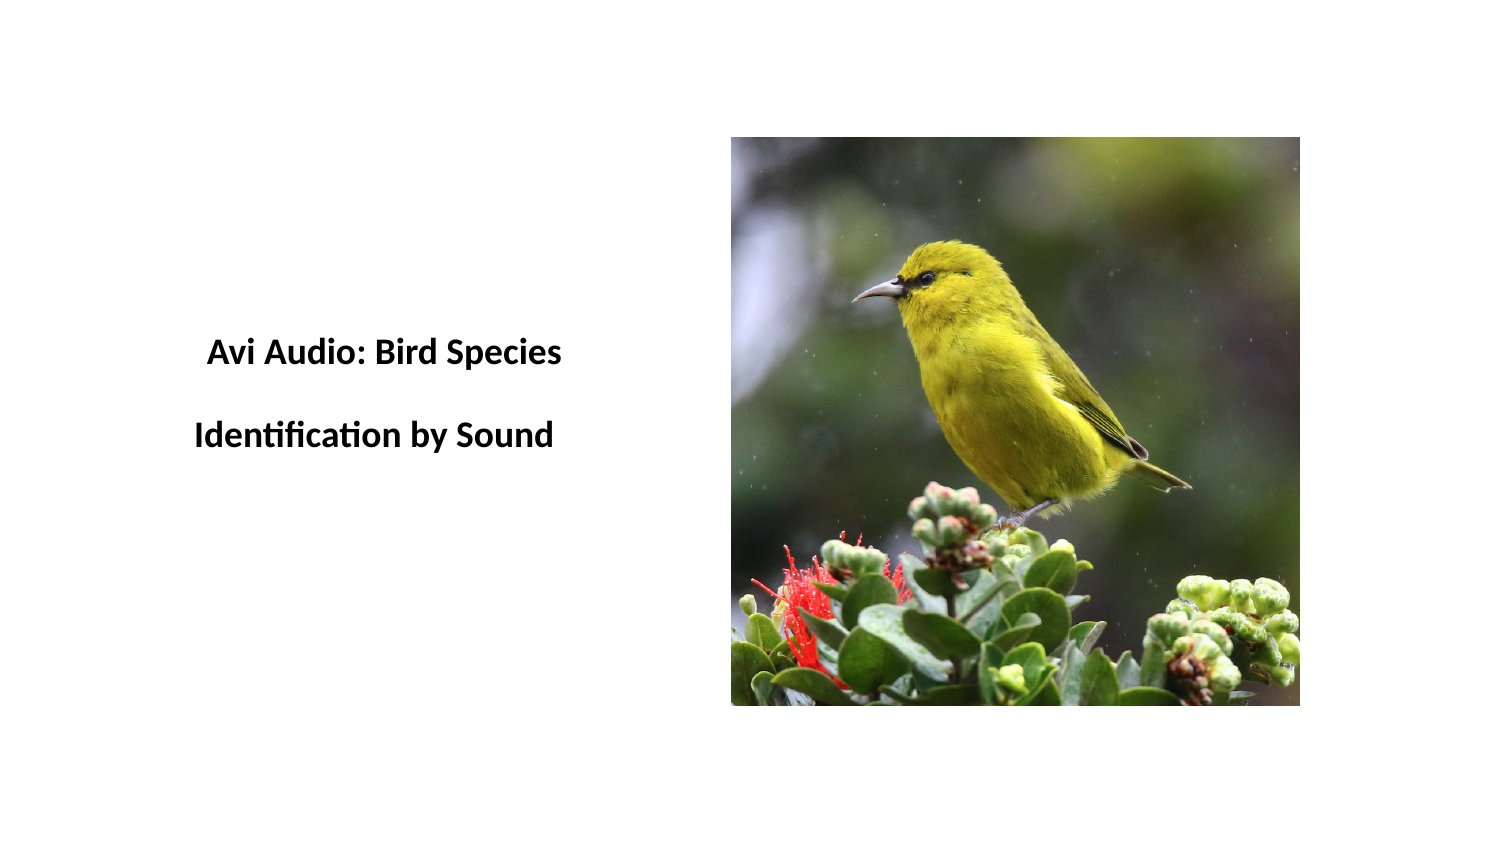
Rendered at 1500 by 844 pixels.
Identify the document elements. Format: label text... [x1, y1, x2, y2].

text_box Avi Audio: Bird Species Identification by Sound [161, 311, 608, 477]
picture [731, 137, 1300, 707]
